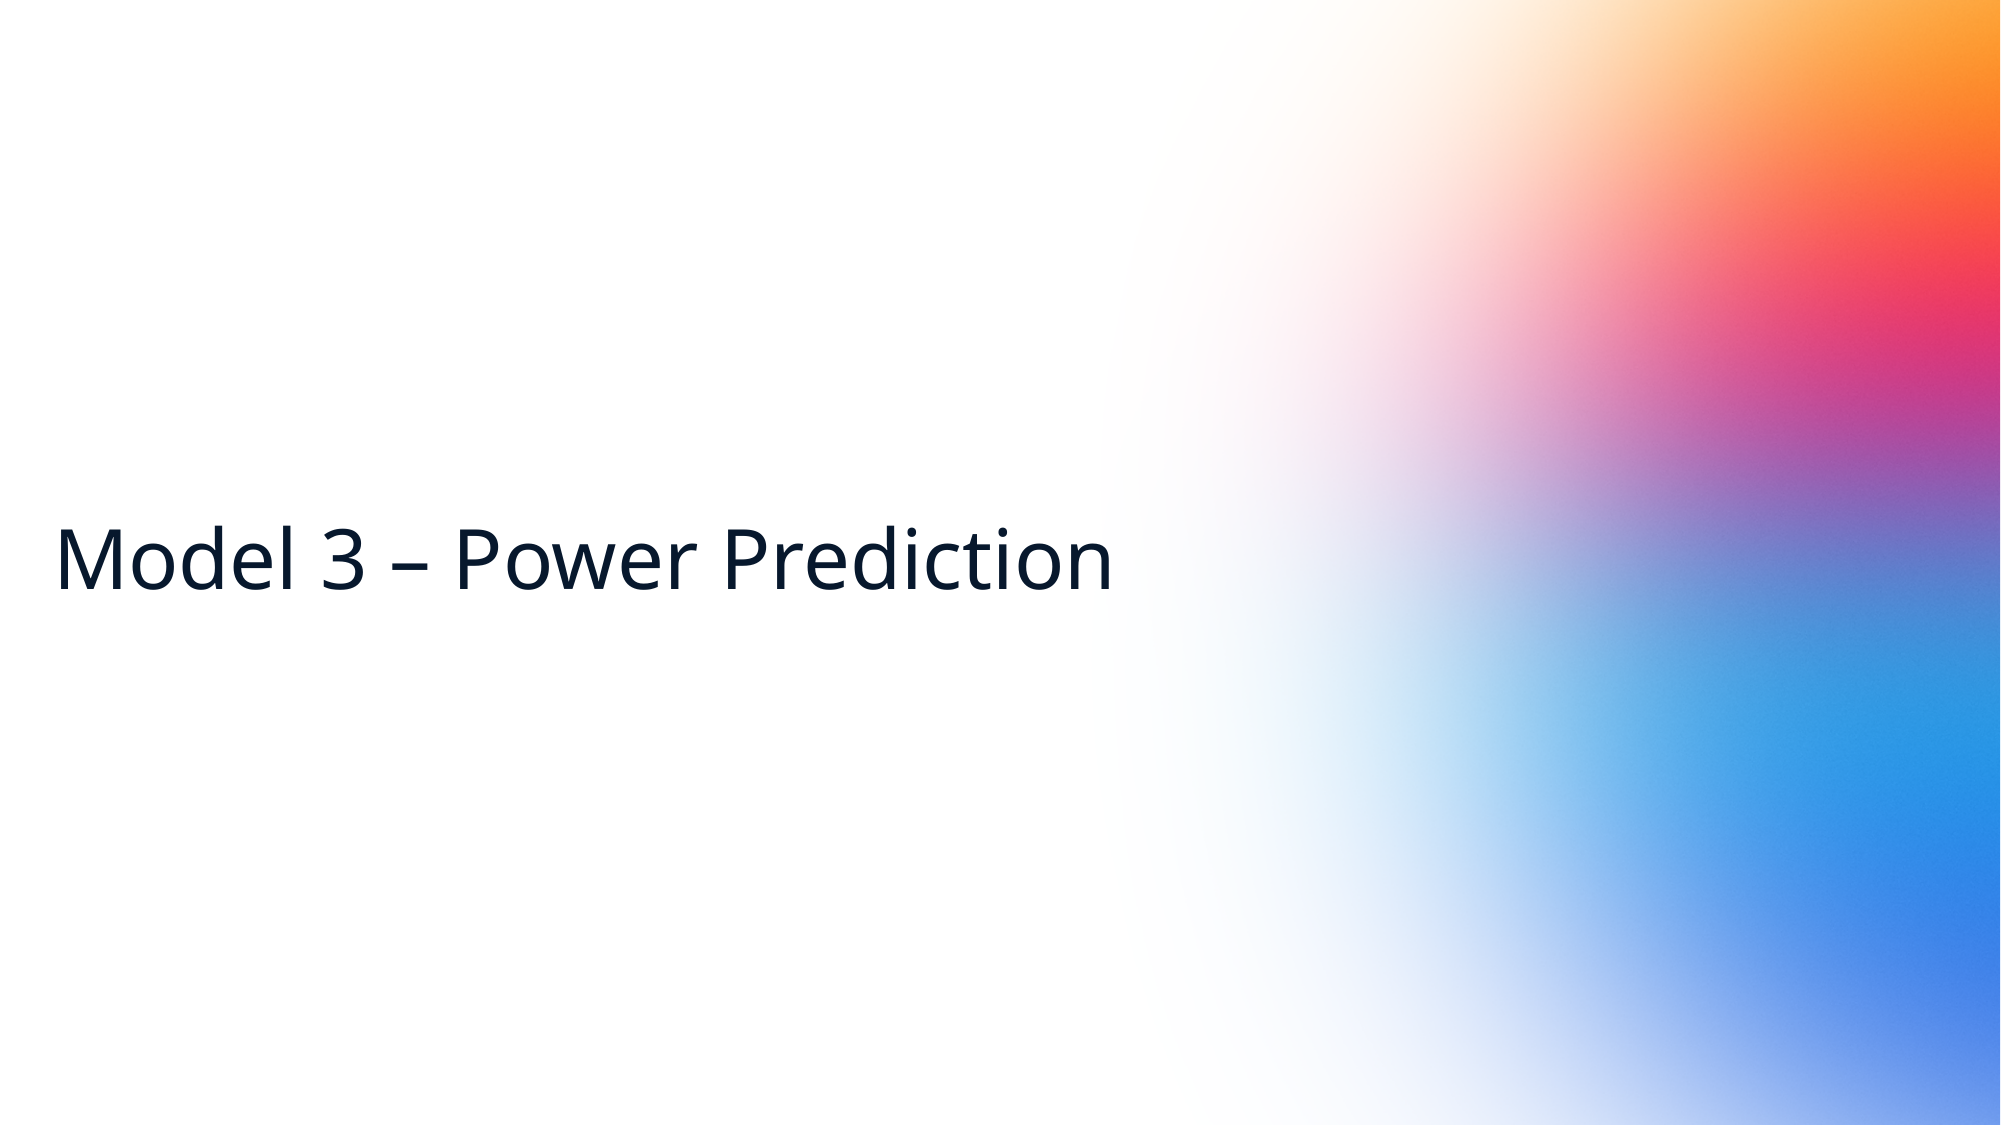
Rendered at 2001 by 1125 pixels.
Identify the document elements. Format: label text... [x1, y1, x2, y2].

picture [0, 0, 2001, 1125]
title Model 3 – Power Prediction [53, 408, 1306, 716]
